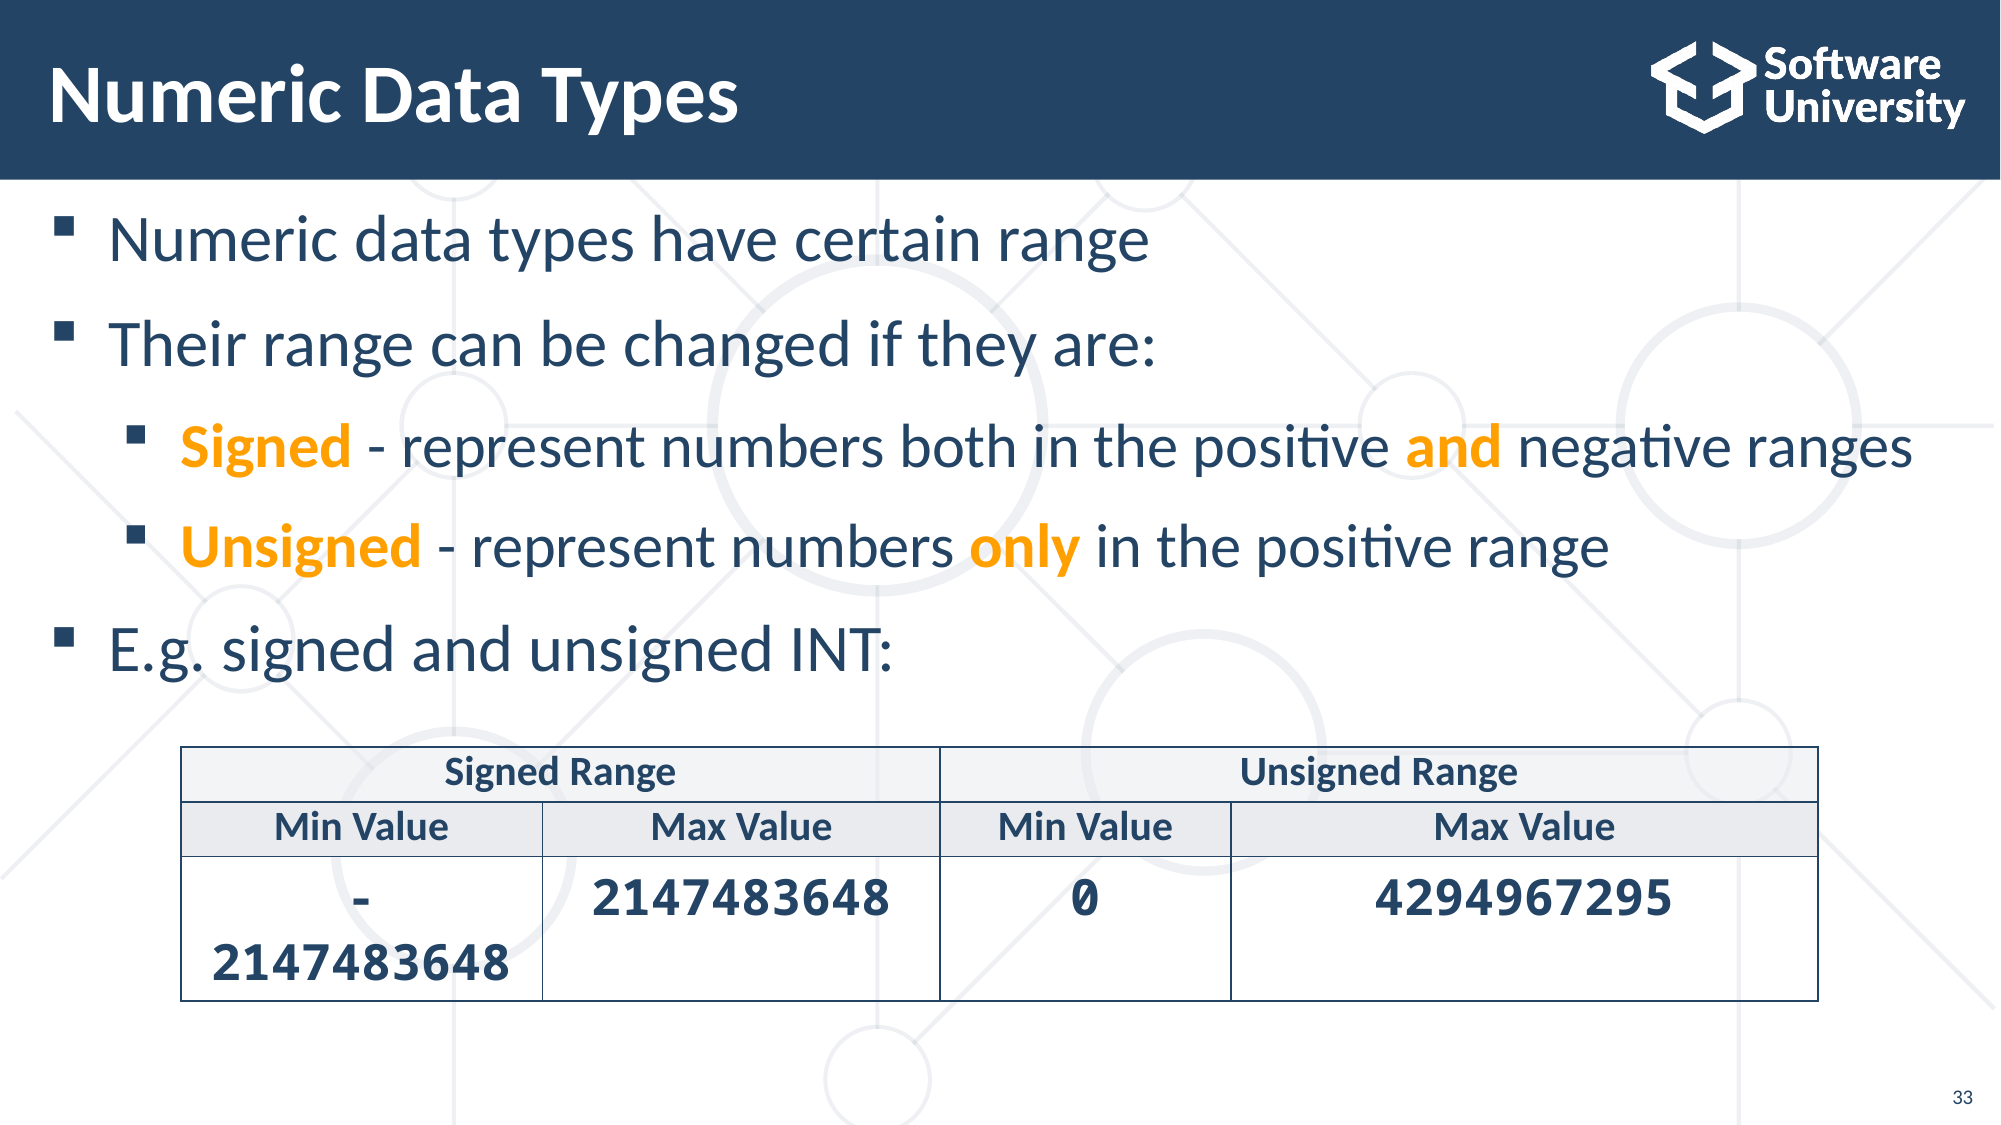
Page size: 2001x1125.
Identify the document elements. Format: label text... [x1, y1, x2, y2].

table_header Signed Range [182, 748, 939, 801]
table_cell -2147483648 [182, 857, 542, 1000]
table_cell 2147483648 [543, 857, 939, 1000]
picture [1651, 41, 1966, 134]
slide_number 33 [1927, 1067, 1989, 1117]
table_cell Min Value [941, 803, 1230, 856]
title Numeric Data Types [31, 16, 1625, 162]
table_cell Min Value [182, 803, 542, 856]
list Numeric data types have certain range Their range can be changed if they are: Signed - represent numbers both in the positive and negative ranges Unsigned - represent numbers only in the positive range E.g. signed and unsigned INT: [31, 188, 1968, 1035]
table_cell 0 [941, 857, 1230, 1000]
table_cell Max Value [1232, 803, 1817, 856]
table_cell Max Value [543, 803, 939, 856]
table_cell 4294967295 [1232, 857, 1817, 1000]
table_header Unsigned Range [941, 748, 1817, 801]
